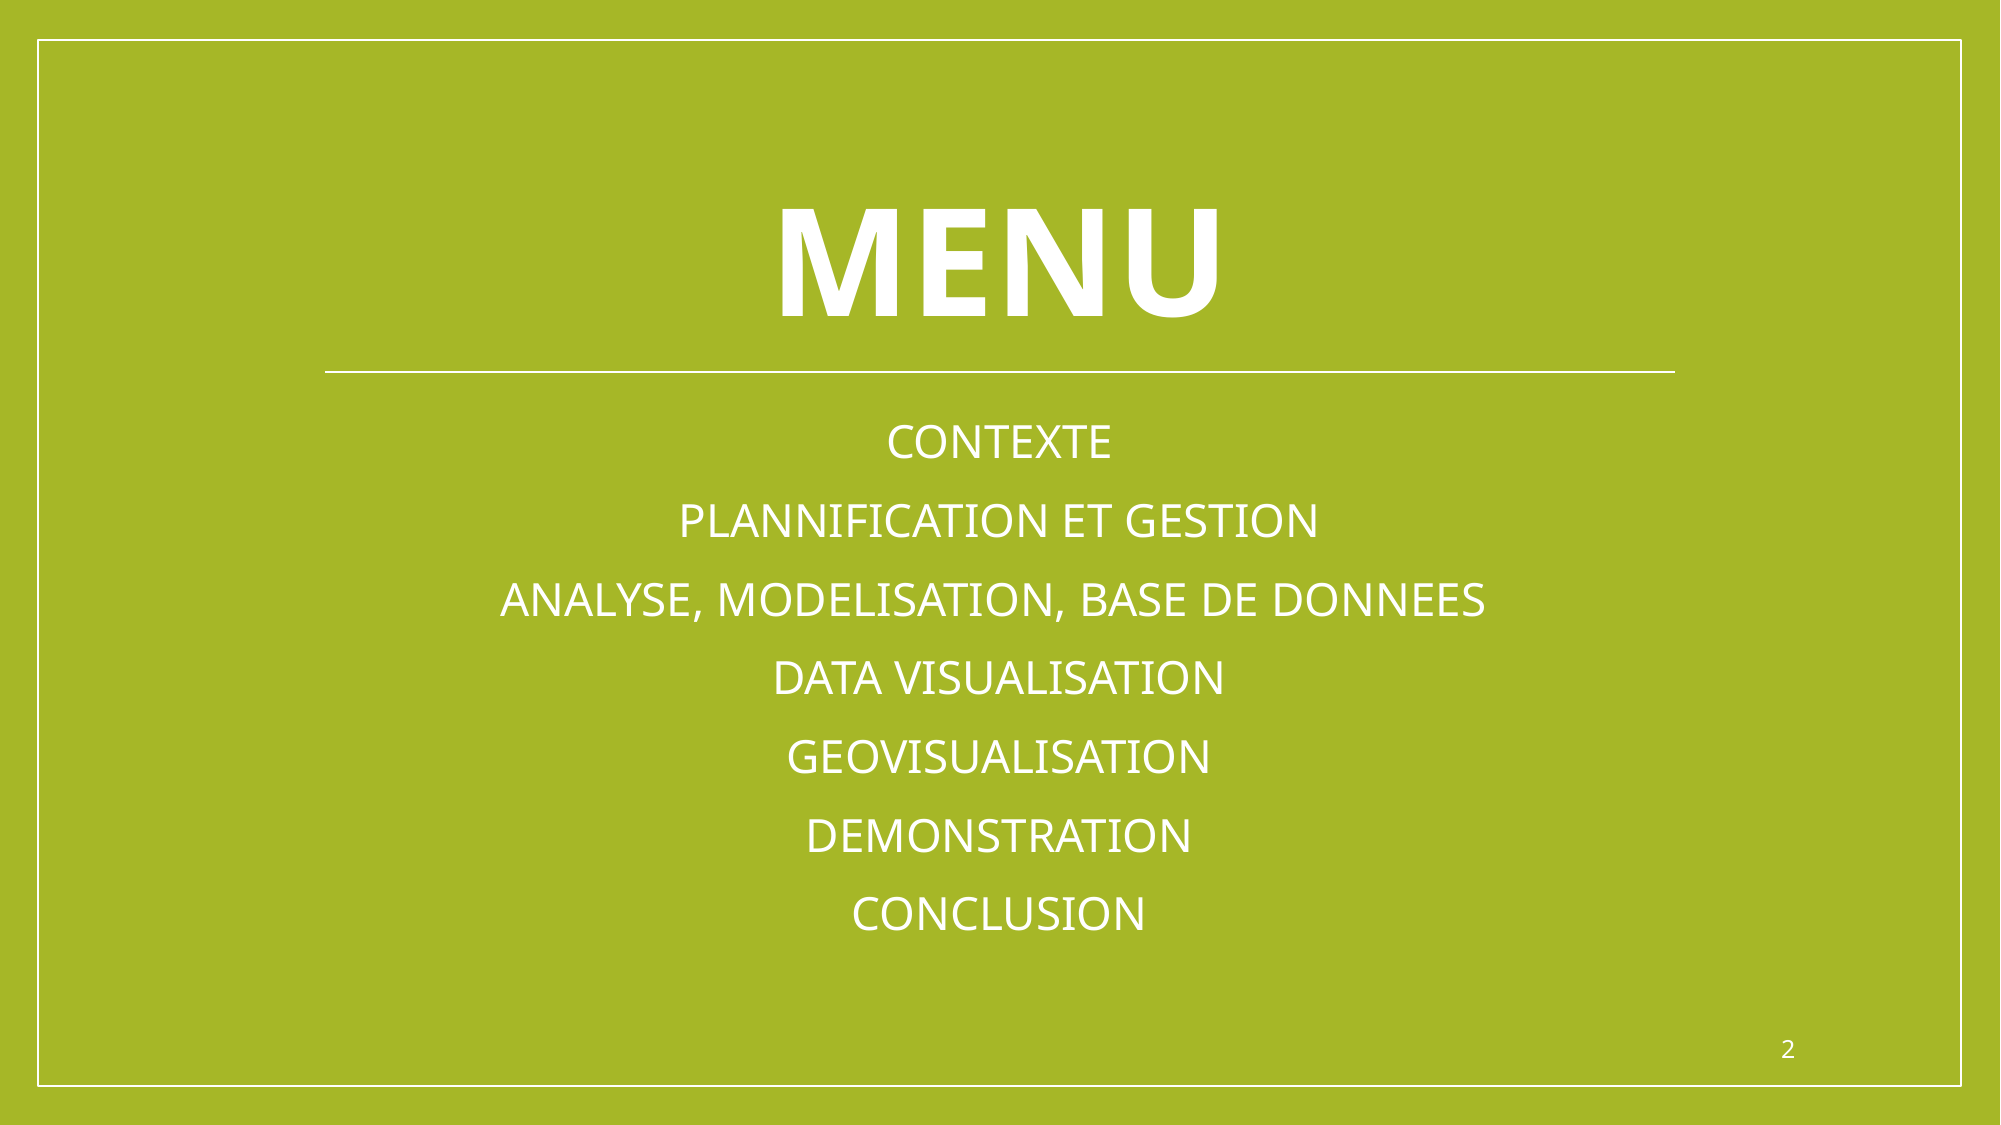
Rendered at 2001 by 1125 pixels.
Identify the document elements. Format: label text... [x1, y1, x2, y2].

subtitle CONTEXTE PLANNIFICATION ET GESTION ANALYSE, MODELISATION, BASE DE DONNEES DATA VISUALISATION GEOVISUALISATION DEMONSTRATION CONCLUSION [280, 412, 1719, 981]
title MENU [182, 144, 1818, 355]
slide_number 2 [1530, 1020, 1811, 1081]
